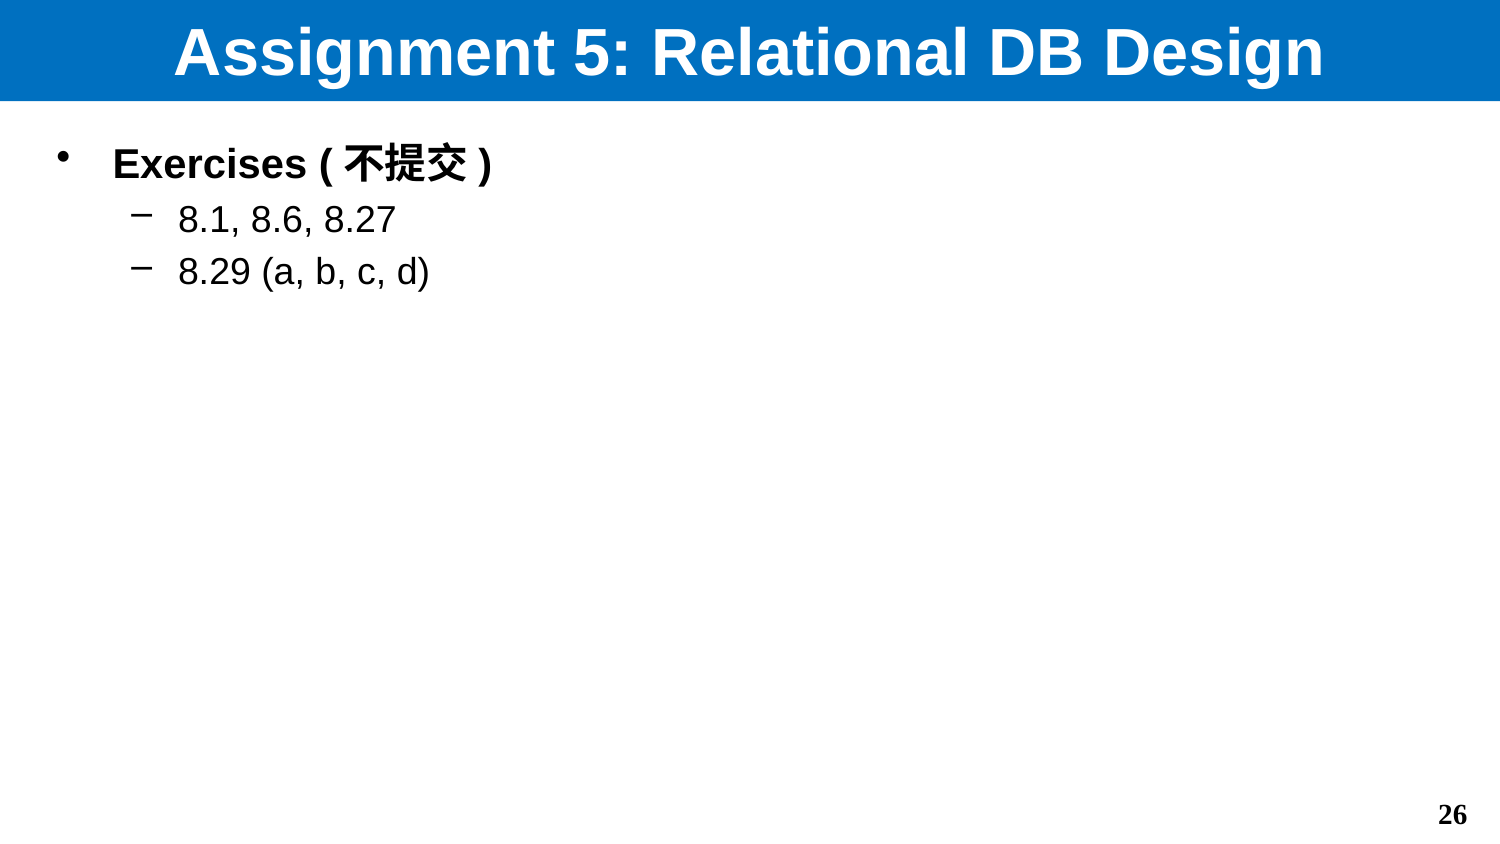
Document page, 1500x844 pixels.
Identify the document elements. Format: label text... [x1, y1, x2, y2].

title Assignment 5: Relational DB Design [0, 0, 1500, 102]
list Exercises (不提交) 8.1, 8.6, 8.27 8.29 (a, b, c, d) [41, 129, 1447, 754]
